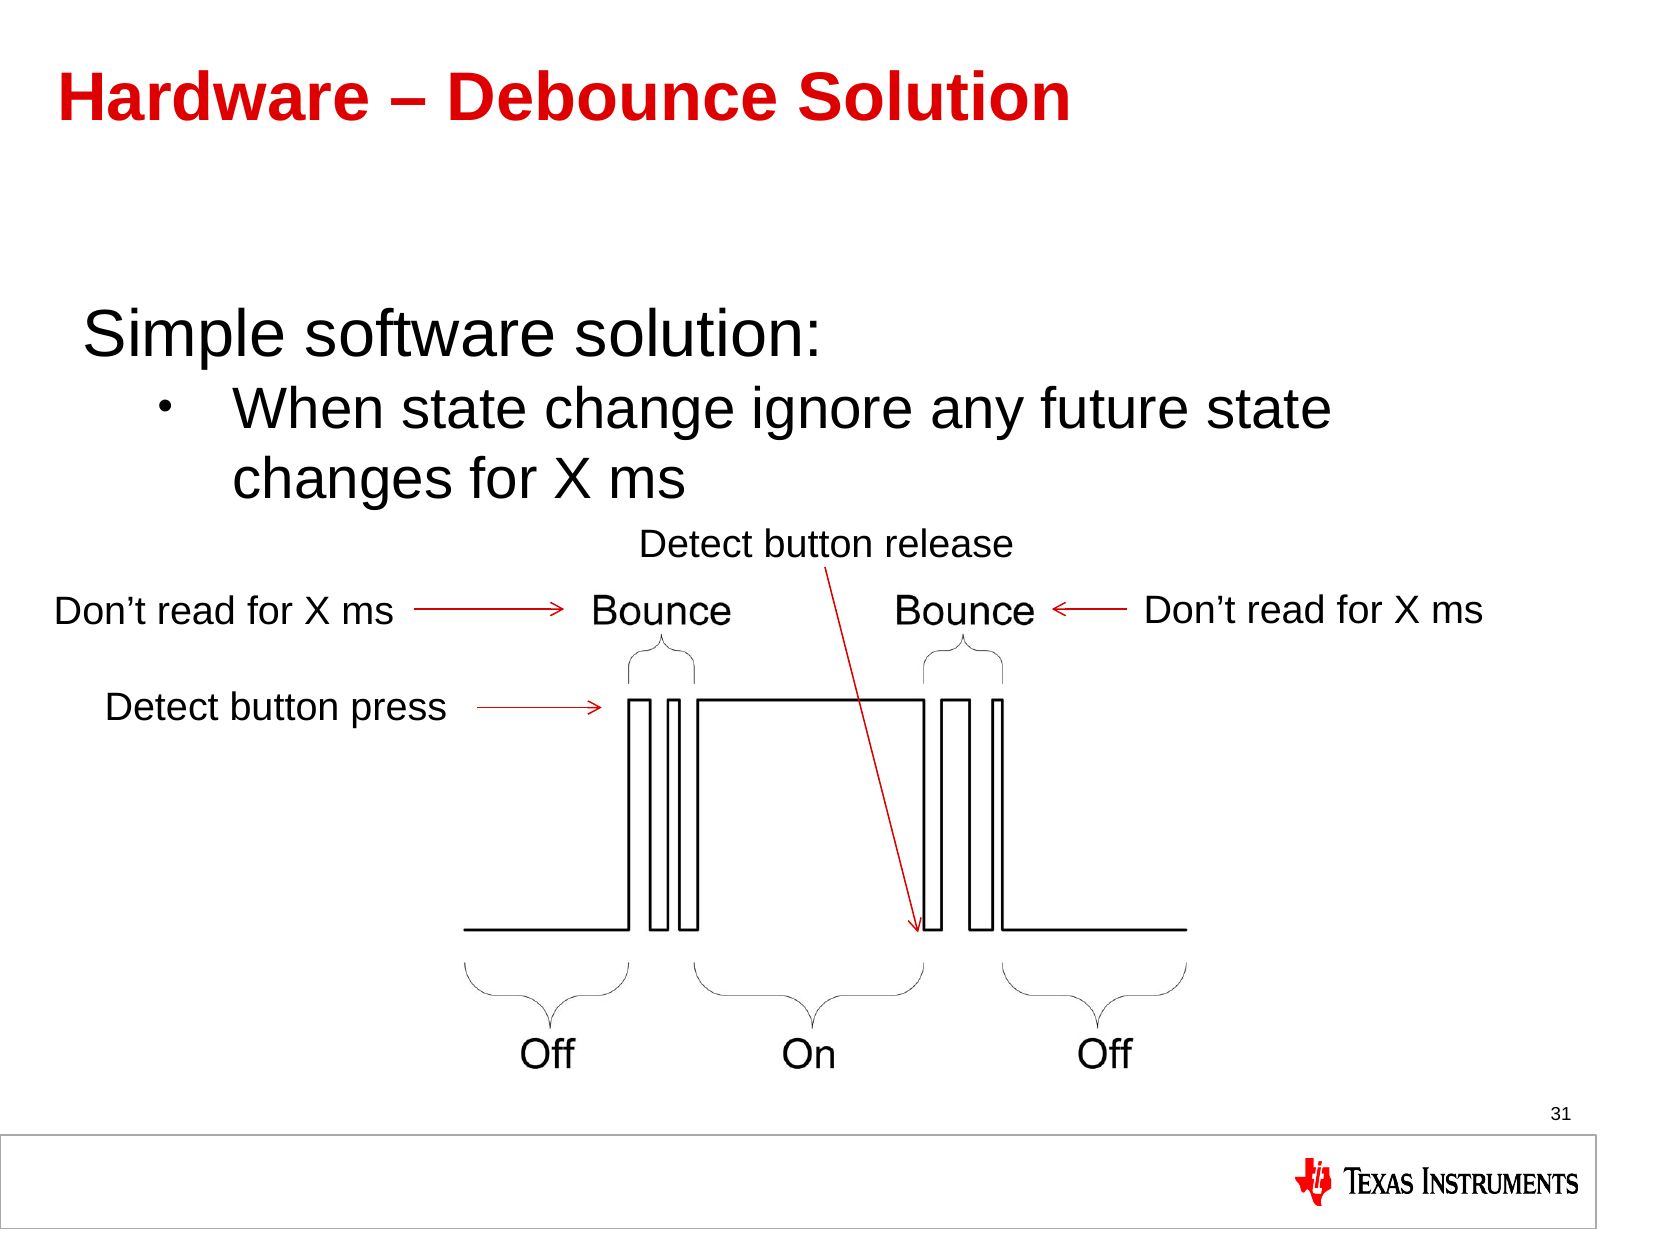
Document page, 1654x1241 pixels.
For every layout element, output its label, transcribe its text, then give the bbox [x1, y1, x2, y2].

picture [449, 566, 1201, 1096]
title Hardware – Debounce Solution [41, 25, 1572, 174]
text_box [824, 566, 919, 933]
text_box Detect button release [623, 510, 1030, 565]
text_box Simple software solution: When state change ignore any future state changes for X ms [82, 290, 1571, 1010]
text_box Don’t read for X ms [38, 577, 410, 640]
text_box Detect button press [89, 673, 444, 737]
picture [1295, 1158, 1578, 1206]
slide_number 31 [1200, 1093, 1588, 1132]
text_box Don’t read for X ms [1204, 577, 1500, 640]
